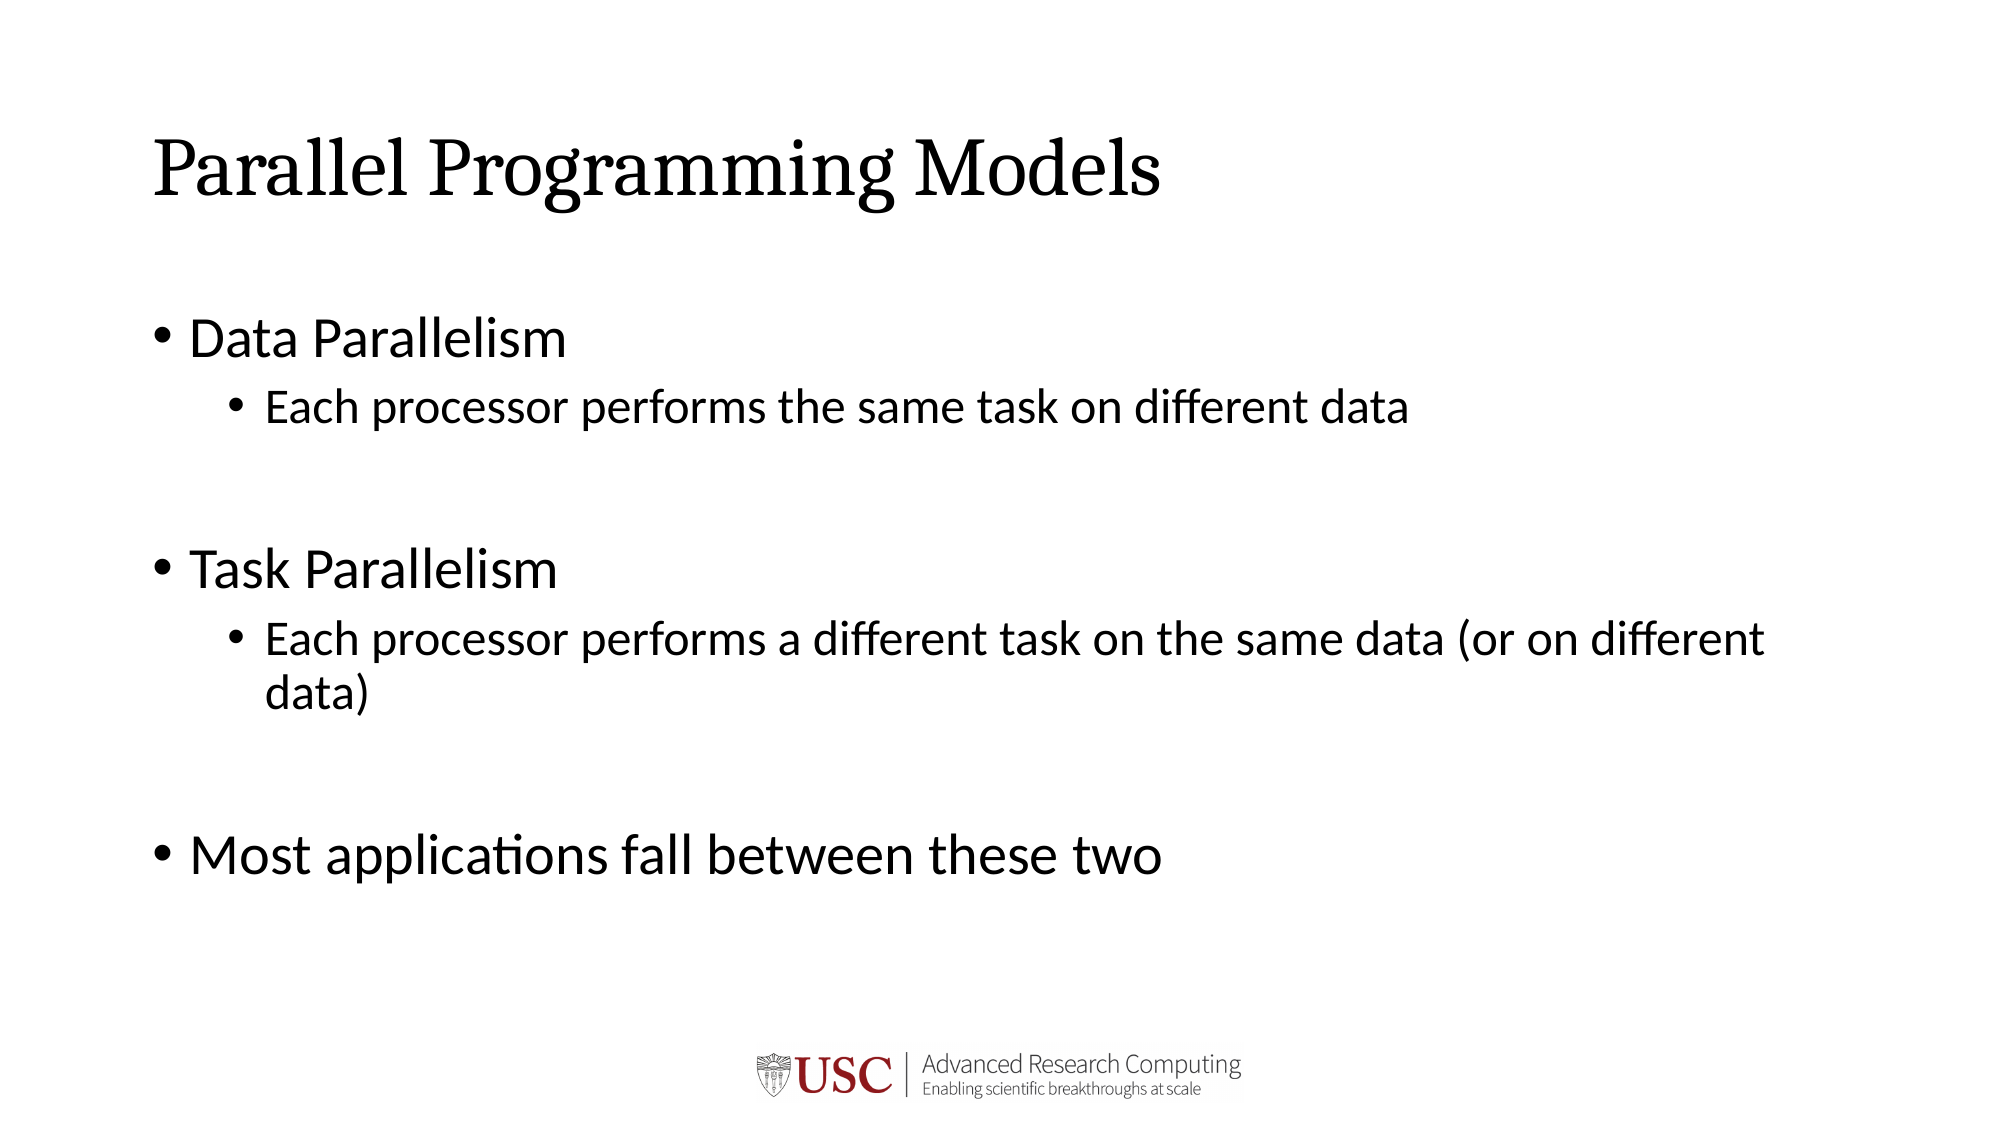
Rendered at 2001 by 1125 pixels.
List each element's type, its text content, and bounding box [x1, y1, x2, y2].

list Data Parallelism Each processor performs the same task on different data Task Parallelism Each processor performs a different task on the same data (or on different data) Most applications fall between these two [137, 299, 1863, 1014]
picture [756, 1042, 1244, 1103]
title Parallel Programming Models [137, 59, 1863, 278]
